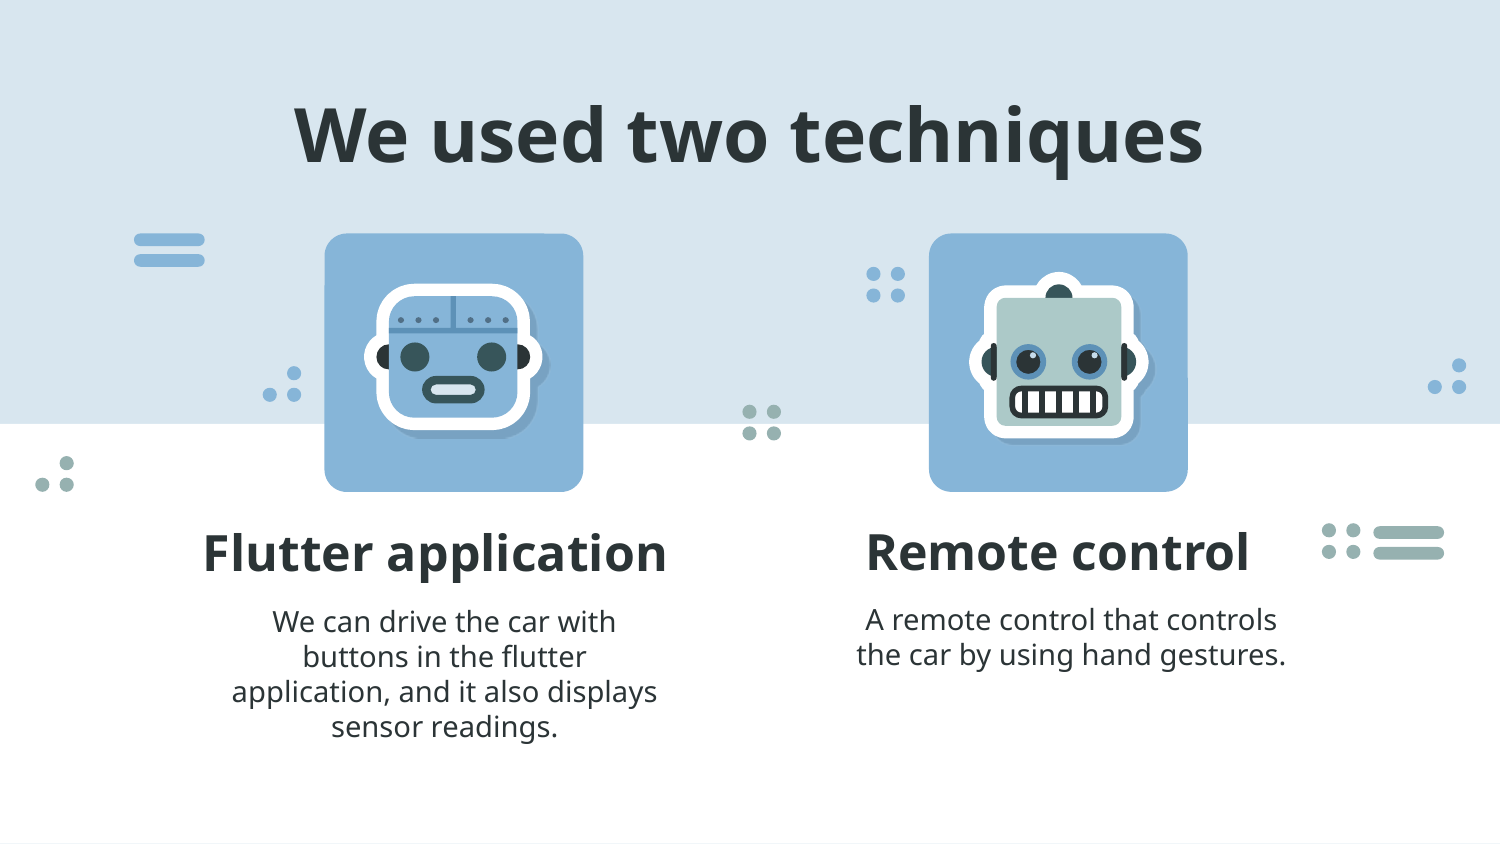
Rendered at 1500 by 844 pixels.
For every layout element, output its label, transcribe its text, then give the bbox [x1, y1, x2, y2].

subtitle We can drive the car with buttons in the flutter application, and it also displays sensor readings. [205, 588, 685, 761]
text_box [1321, 523, 1337, 538]
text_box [866, 266, 906, 303]
text_box [1346, 523, 1361, 538]
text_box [376, 295, 531, 418]
text_box [324, 233, 584, 462]
text_box [1346, 544, 1361, 559]
text_box [1321, 544, 1337, 559]
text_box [262, 365, 302, 403]
title Remote control [832, 508, 1285, 586]
text_box [928, 233, 1188, 492]
title Flutter application [152, 462, 719, 597]
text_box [981, 284, 1137, 427]
title We used two techniques [116, 72, 1383, 195]
subtitle A remote control that controls the car by using hand gestures. [832, 586, 1312, 758]
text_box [133, 233, 205, 268]
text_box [742, 404, 782, 441]
